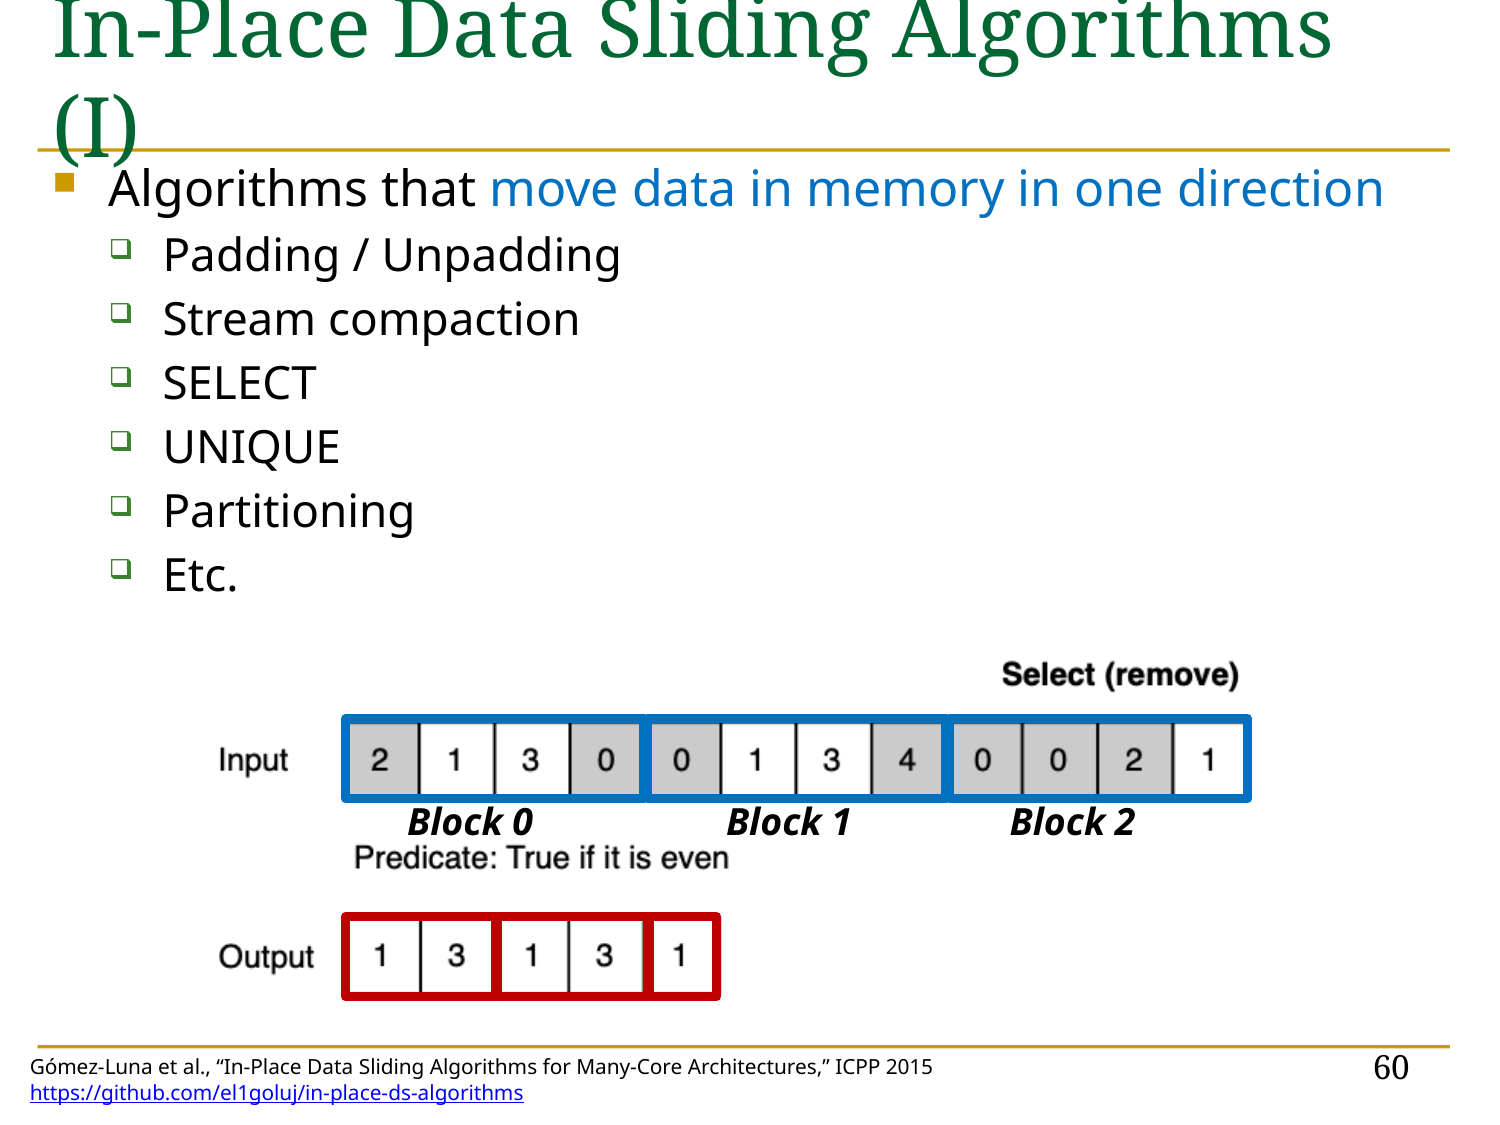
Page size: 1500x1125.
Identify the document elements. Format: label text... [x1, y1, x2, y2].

list Algorithms that move data in memory in one direction Padding / Unpadding Stream compaction SELECT UNIQUE Partitioning Etc. [37, 148, 1471, 1048]
text_box Gómez-Luna et al., “In-Place Data Sliding Algorithms for Many-Core Architectures,” ICPP 2015 https://github.com/el1goluj/in-place-ds-algorithms [15, 1046, 948, 1115]
picture [218, 654, 1255, 1000]
slide_number 60 [1074, 1023, 1426, 1100]
title In-Place Data Sliding Algorithms (I) [37, 0, 1451, 148]
